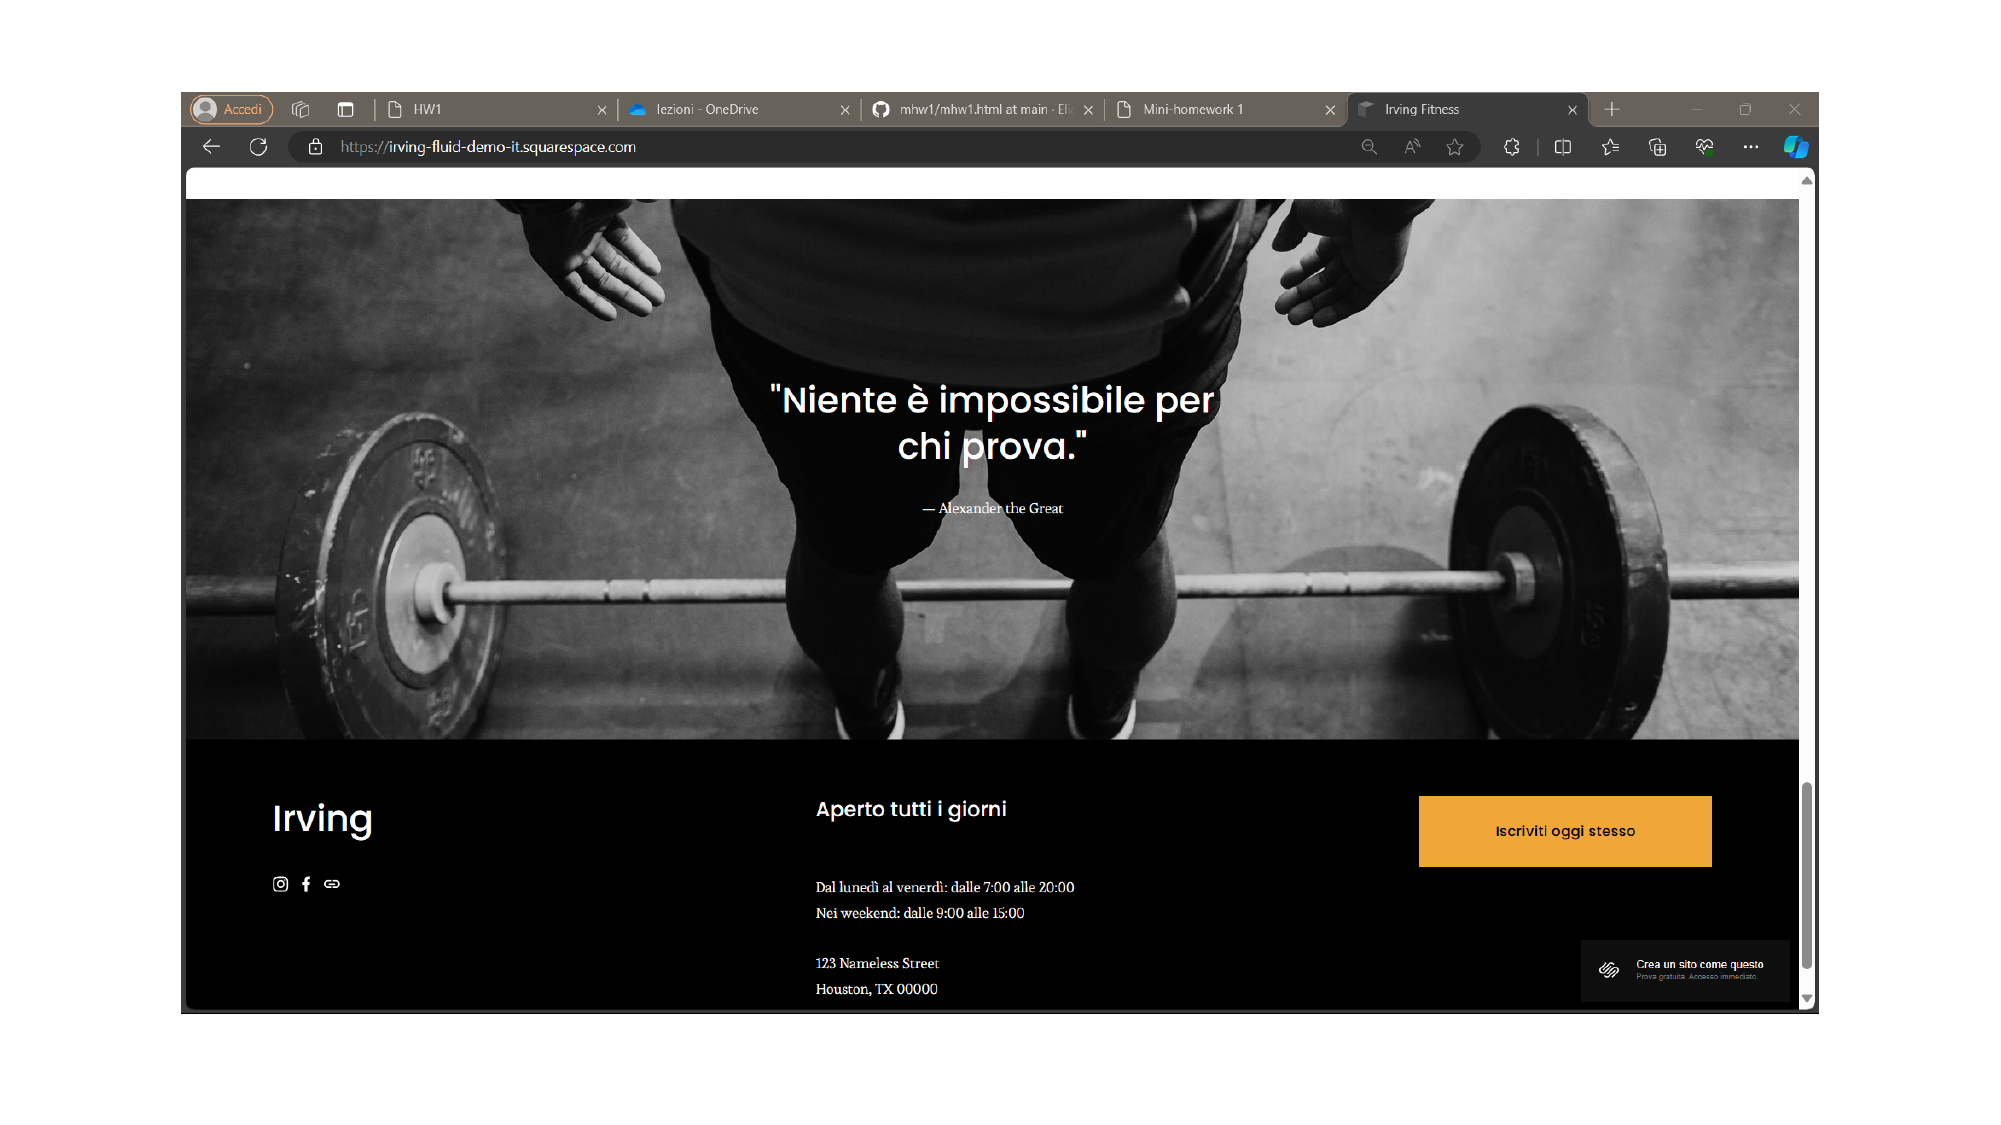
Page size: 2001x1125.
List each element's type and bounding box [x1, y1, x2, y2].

list [181, 92, 1819, 1014]
